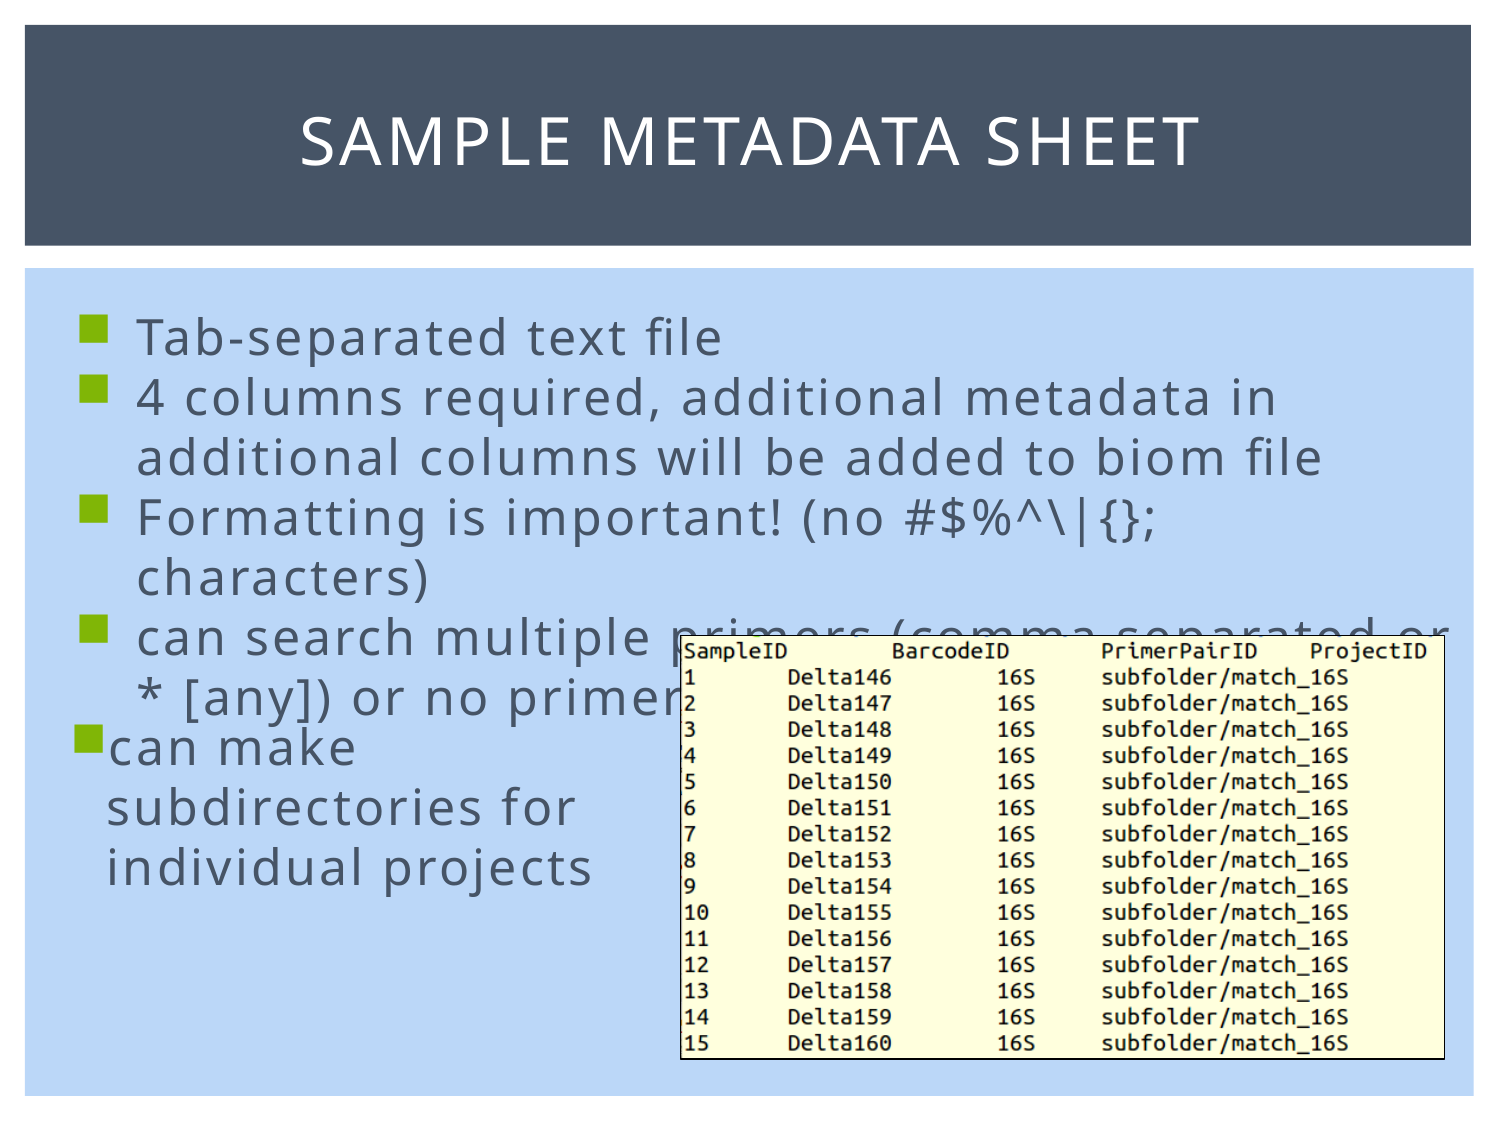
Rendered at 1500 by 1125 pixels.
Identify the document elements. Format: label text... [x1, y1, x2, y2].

text_box can make subdirectories for individual projects [46, 700, 644, 1125]
title Sample metadata sheet [75, 45, 1425, 233]
list Tab-separated text file 4 columns required, additional metadata in additional columns will be added to biom file Formatting is important! (no #$%^\|{}; characters) can search multiple primers (comma separated or * [any]) or no primer (-) [46, 290, 1482, 715]
picture [680, 635, 1444, 1059]
